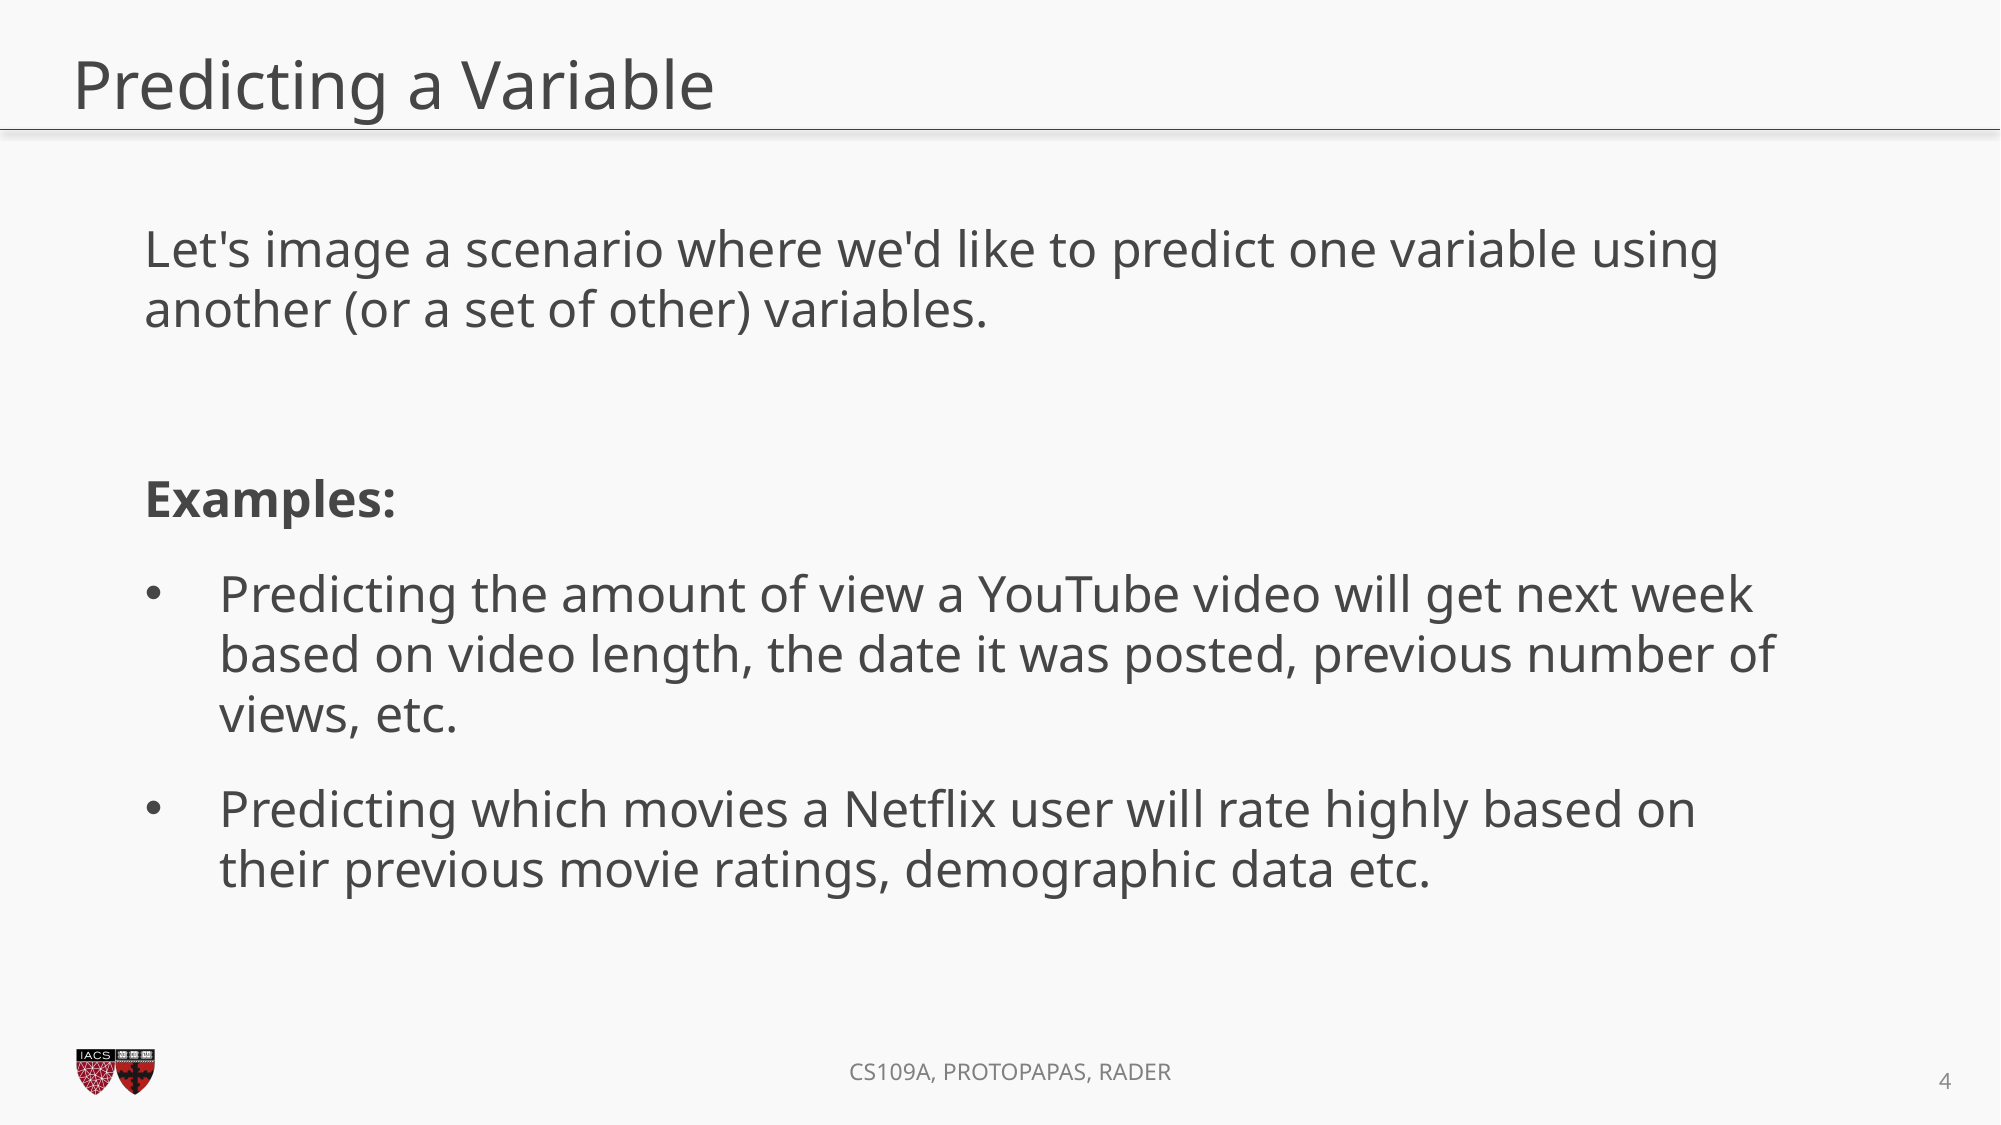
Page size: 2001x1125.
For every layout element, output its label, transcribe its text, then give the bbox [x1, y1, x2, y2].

list Let's image a scenario where we'd like to predict one variable using another (or a set of other) variables. Examples: Predicting the amount of view a YouTube video will get next week based on video length, the date it was posted, previous number of views, etc. Predicting which movies a Netflix user will rate highly based on their previous movie ratings, demographic data etc. [129, 209, 1824, 557]
slide_number 3 [1500, 1050, 1967, 1110]
title Predicting a Variable [57, 35, 1943, 162]
picture [75, 1049, 155, 1095]
